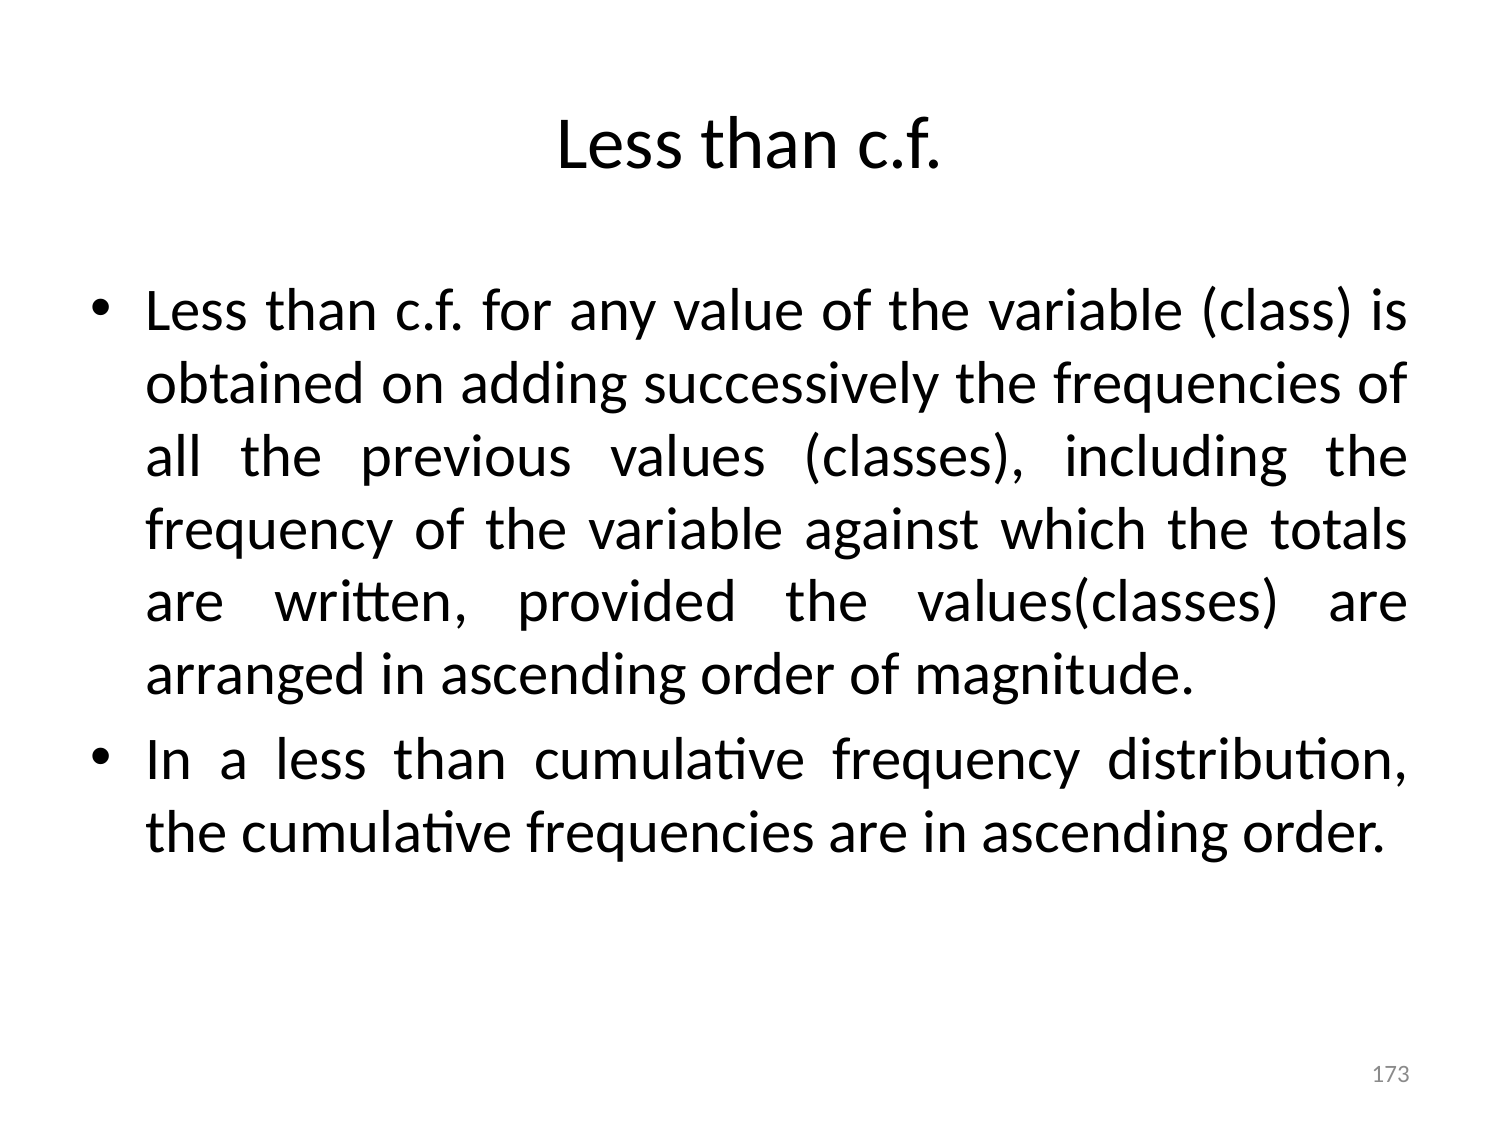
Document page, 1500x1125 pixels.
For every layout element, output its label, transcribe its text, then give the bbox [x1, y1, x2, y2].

title Less than c.f. [75, 45, 1425, 233]
list Less than c.f. for any value of the variable (class) is obtained on adding successively the frequencies of all the previous values (classes), including the frequency of the variable against which the totals are written, provided the values(classes) are arranged in ascending order of magnitude. In a less than cumulative frequency distribution, the cumulative frequencies are in ascending order. [75, 262, 1425, 1005]
slide_number 173 [1074, 1042, 1425, 1103]
